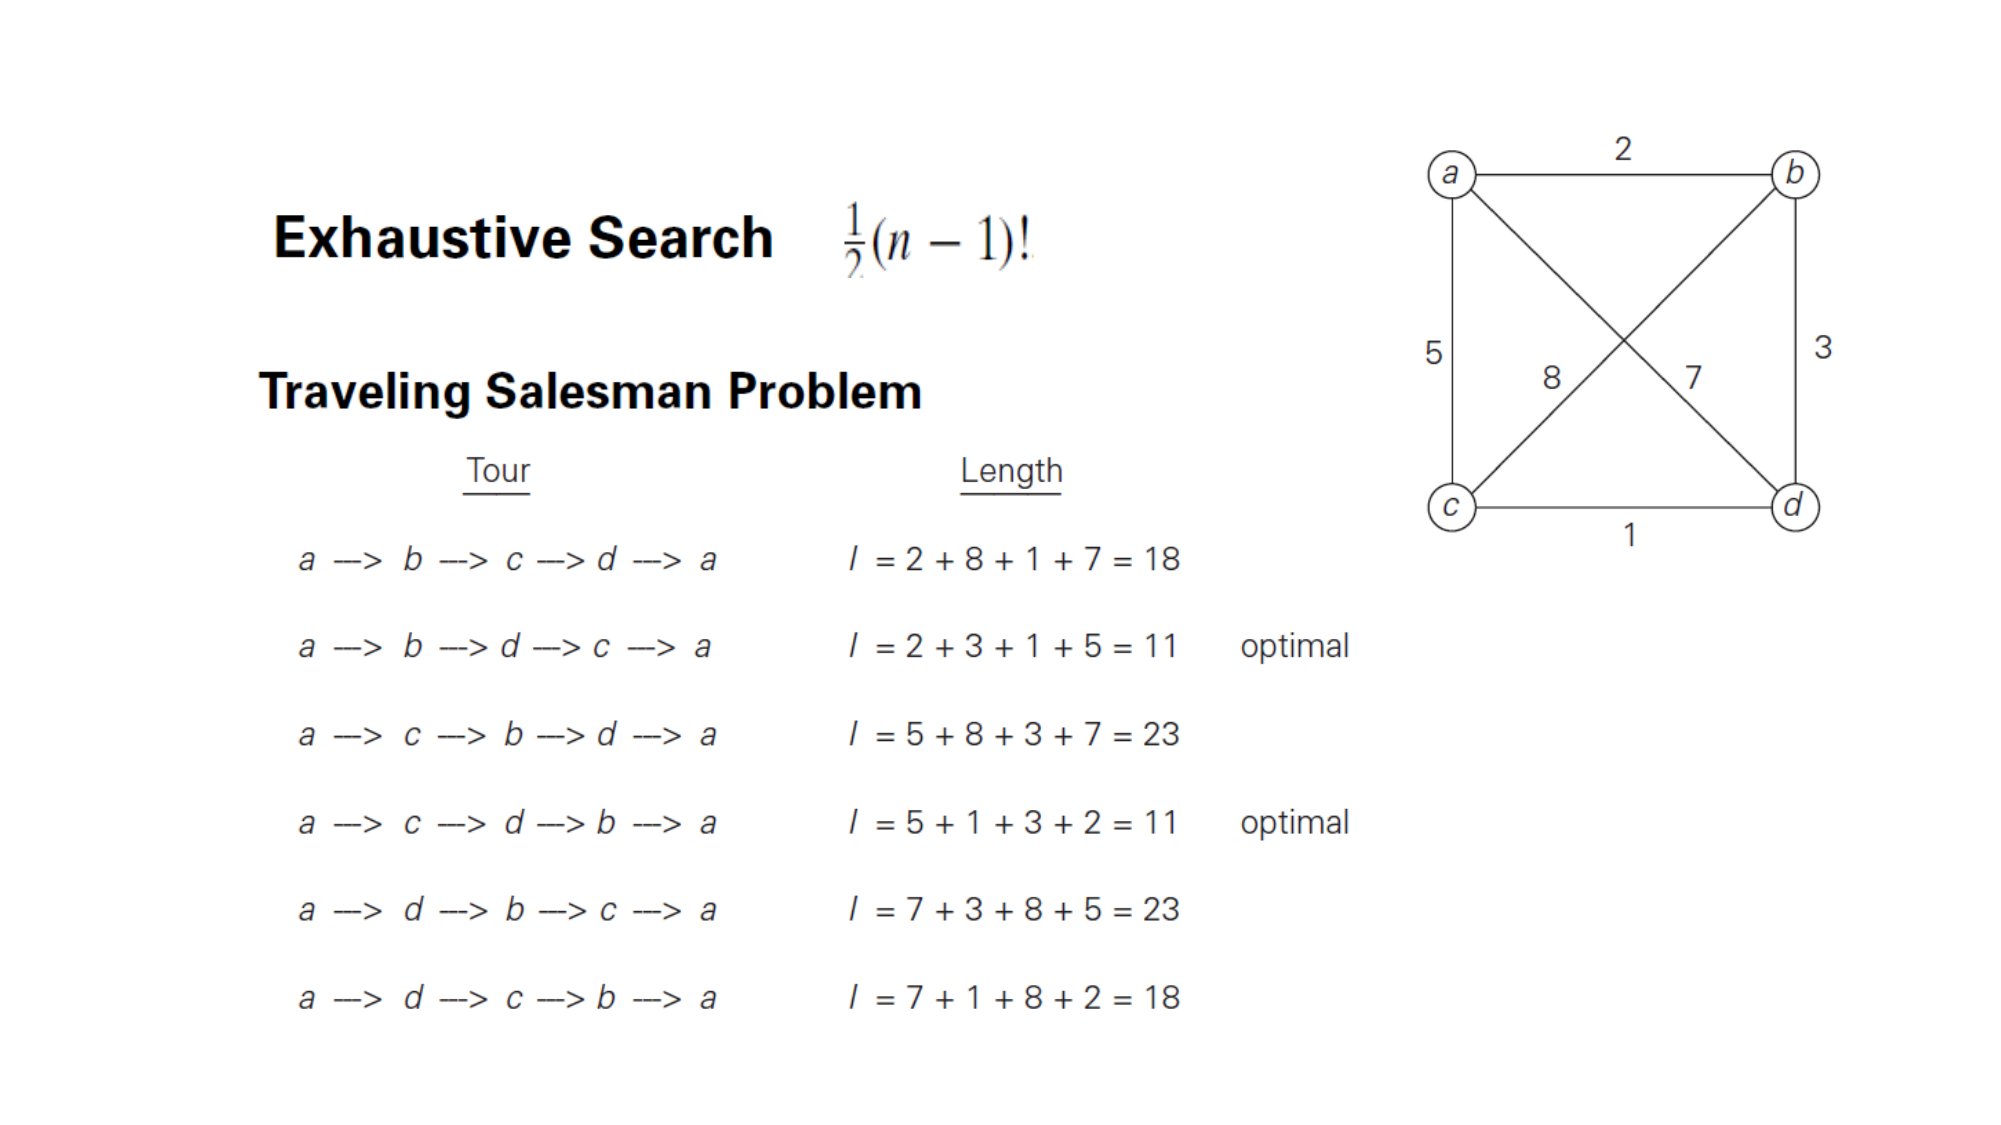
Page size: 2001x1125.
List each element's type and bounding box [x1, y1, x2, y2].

picture [143, 105, 1857, 1020]
picture [831, 200, 1034, 278]
picture [256, 188, 779, 279]
picture [244, 353, 933, 422]
